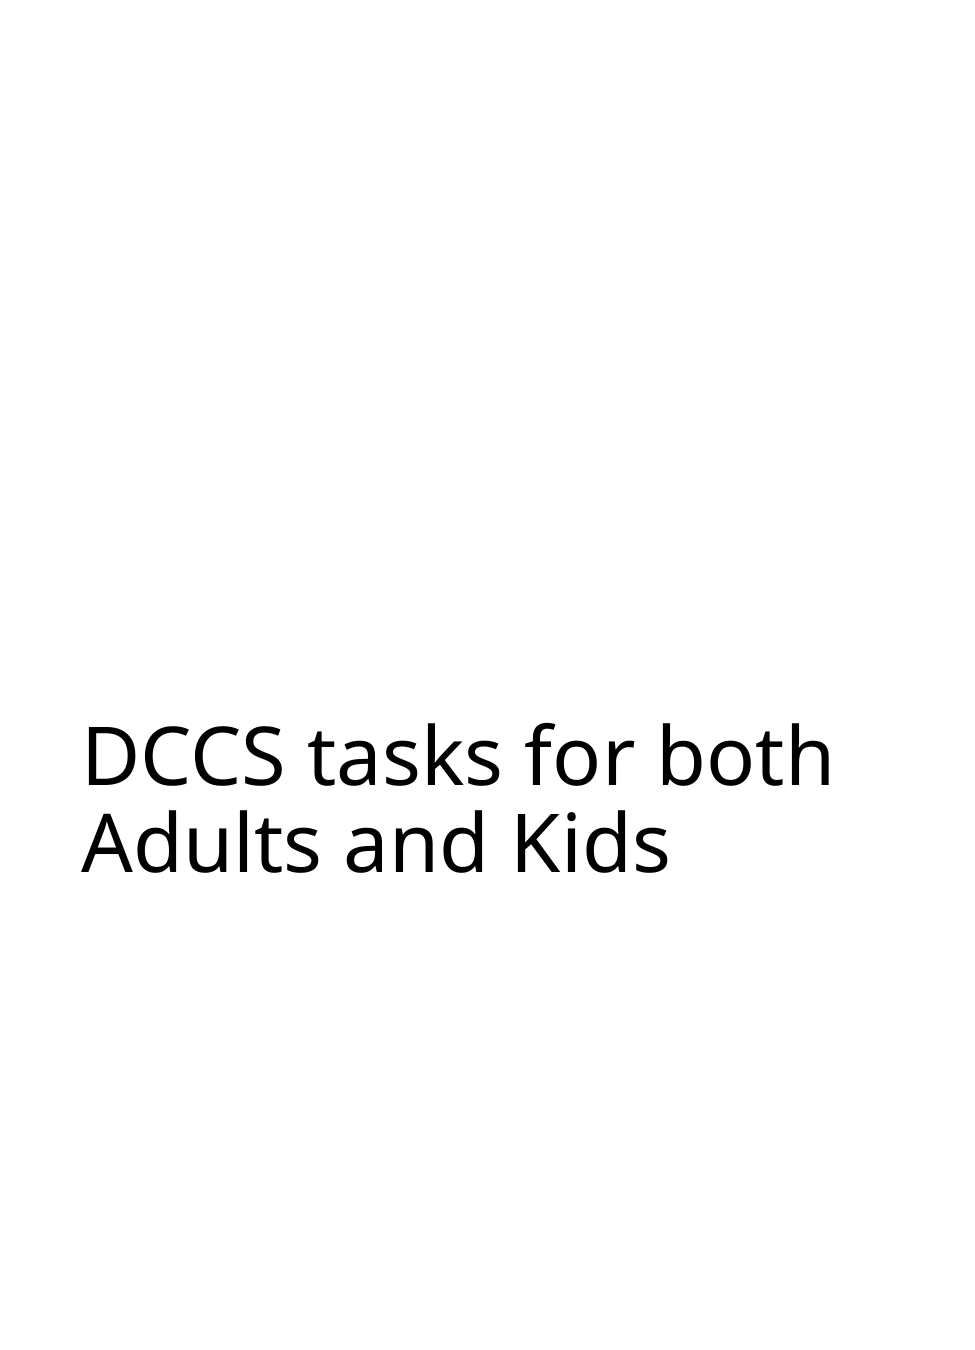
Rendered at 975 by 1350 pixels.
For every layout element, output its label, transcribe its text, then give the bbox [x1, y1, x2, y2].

title DCCS tasks for both Adults and Kids [66, 336, 908, 899]
